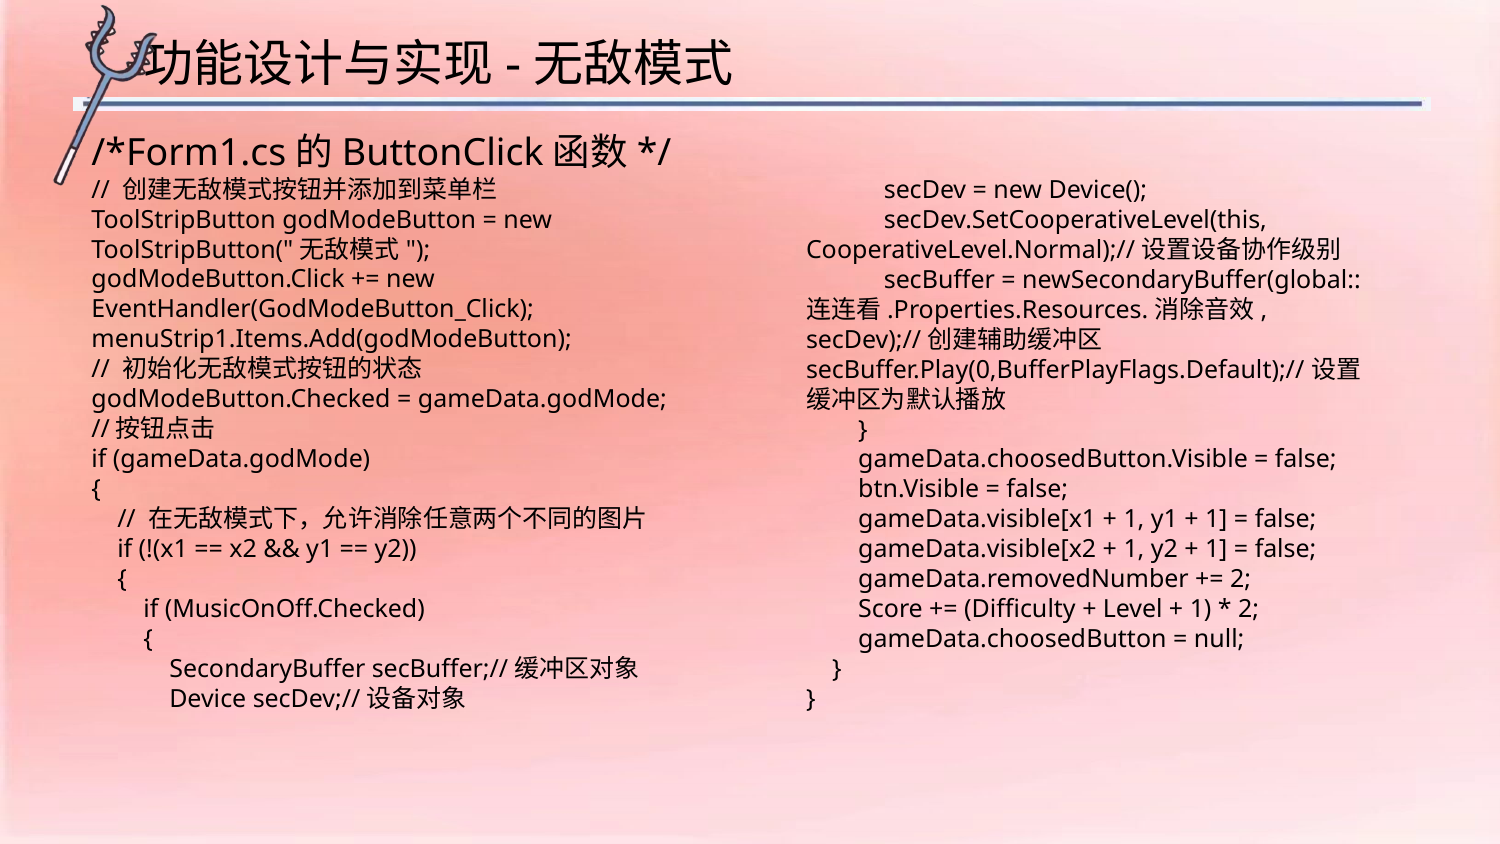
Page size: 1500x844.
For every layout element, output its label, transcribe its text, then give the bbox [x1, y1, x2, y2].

text_box /*Form1.cs的ButtonClick函数*/ // 创建无敌模式按钮并添加到菜单栏 ToolStripButton godModeButton = new ToolStripButton("无敌模式"); godModeButton.Click += new EventHandler(GodModeButton_Click); menuStrip1.Items.Add(godModeButton); // 初始化无敌模式按钮的状态 godModeButton.Checked = gameData.godMode; //按钮点击 if (gameData.godMode) { // 在无敌模式下，允许消除任意两个不同的图片 if (!(x1 == x2 && y1 == y2)) { if (MusicOnOff.Checked) { SecondaryBuffer secBuffer;//缓冲区对象 Device secDev;//设备对象 [76, 120, 779, 750]
text_box 功能设计与实现-无敌模式 [170, 26, 745, 96]
picture [0, 0, 1500, 844]
text_box secDev = new Device(); secDev.SetCooperativeLevel(this, CooperativeLevel.Normal);//设置设备协作级别 secBuffer = newSecondaryBuffer(global::连连看.Properties.Resources.消除音效, secDev);//创建辅助缓冲区 secBuffer.Play(0,BufferPlayFlags.Default);//设置缓冲区为默认播放 } gameData.choosedButton.Visible = false; btn.Visible = false; gameData.visible[x1 + 1, y1 + 1] = false; gameData.visible[x2 + 1, y2 + 1] = false; gameData.removedNumber += 2; Score += (Difficulty + Level + 1) * 2; gameData.choosedButton = null; } } [791, 166, 1394, 767]
